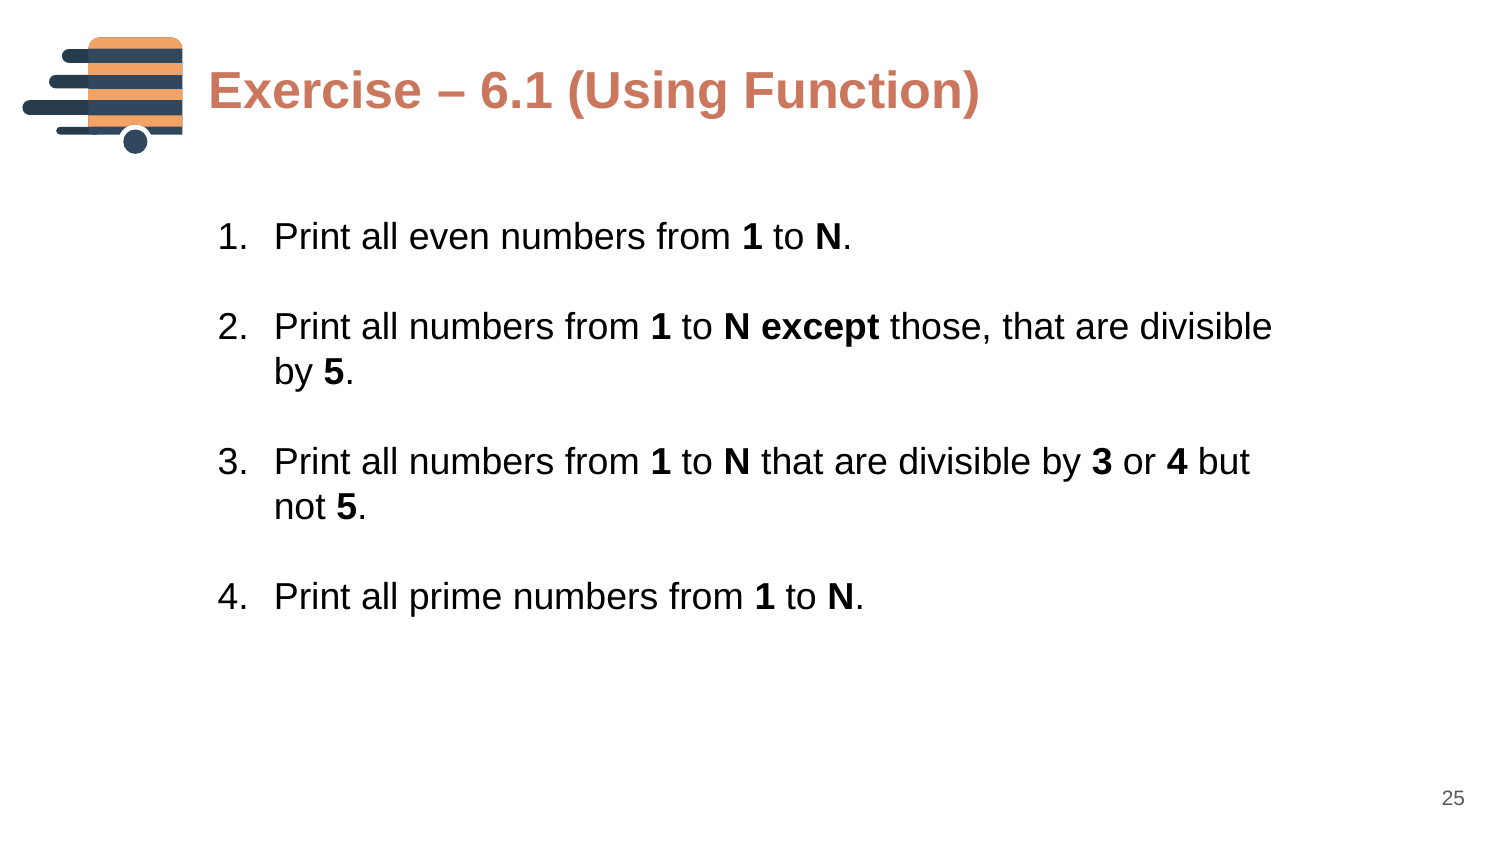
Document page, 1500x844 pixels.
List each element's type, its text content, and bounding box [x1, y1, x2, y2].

text_box [123, 129, 148, 154]
text_box Print all even numbers from 1 to N. Print all numbers from 1 to N except those, that are divisible by 5. Print all numbers from 1 to N that are divisible by 3 or 4 but not 5. Print all prime numbers from 1 to N. [183, 197, 1309, 805]
text_box [88, 101, 183, 115]
text_box [88, 63, 183, 75]
text_box [88, 75, 183, 88]
text_box [88, 127, 127, 135]
text_box [88, 115, 183, 127]
text_box [22, 100, 88, 115]
slide_number 25 [1389, 764, 1480, 830]
text_box [88, 37, 183, 49]
text_box [144, 127, 183, 135]
text_box [88, 88, 183, 101]
text_box Exercise – 6.1 (Using Function) [193, 41, 1064, 140]
text_box [49, 74, 88, 89]
text_box [88, 49, 183, 63]
text_box [56, 126, 90, 135]
text_box [61, 49, 88, 63]
